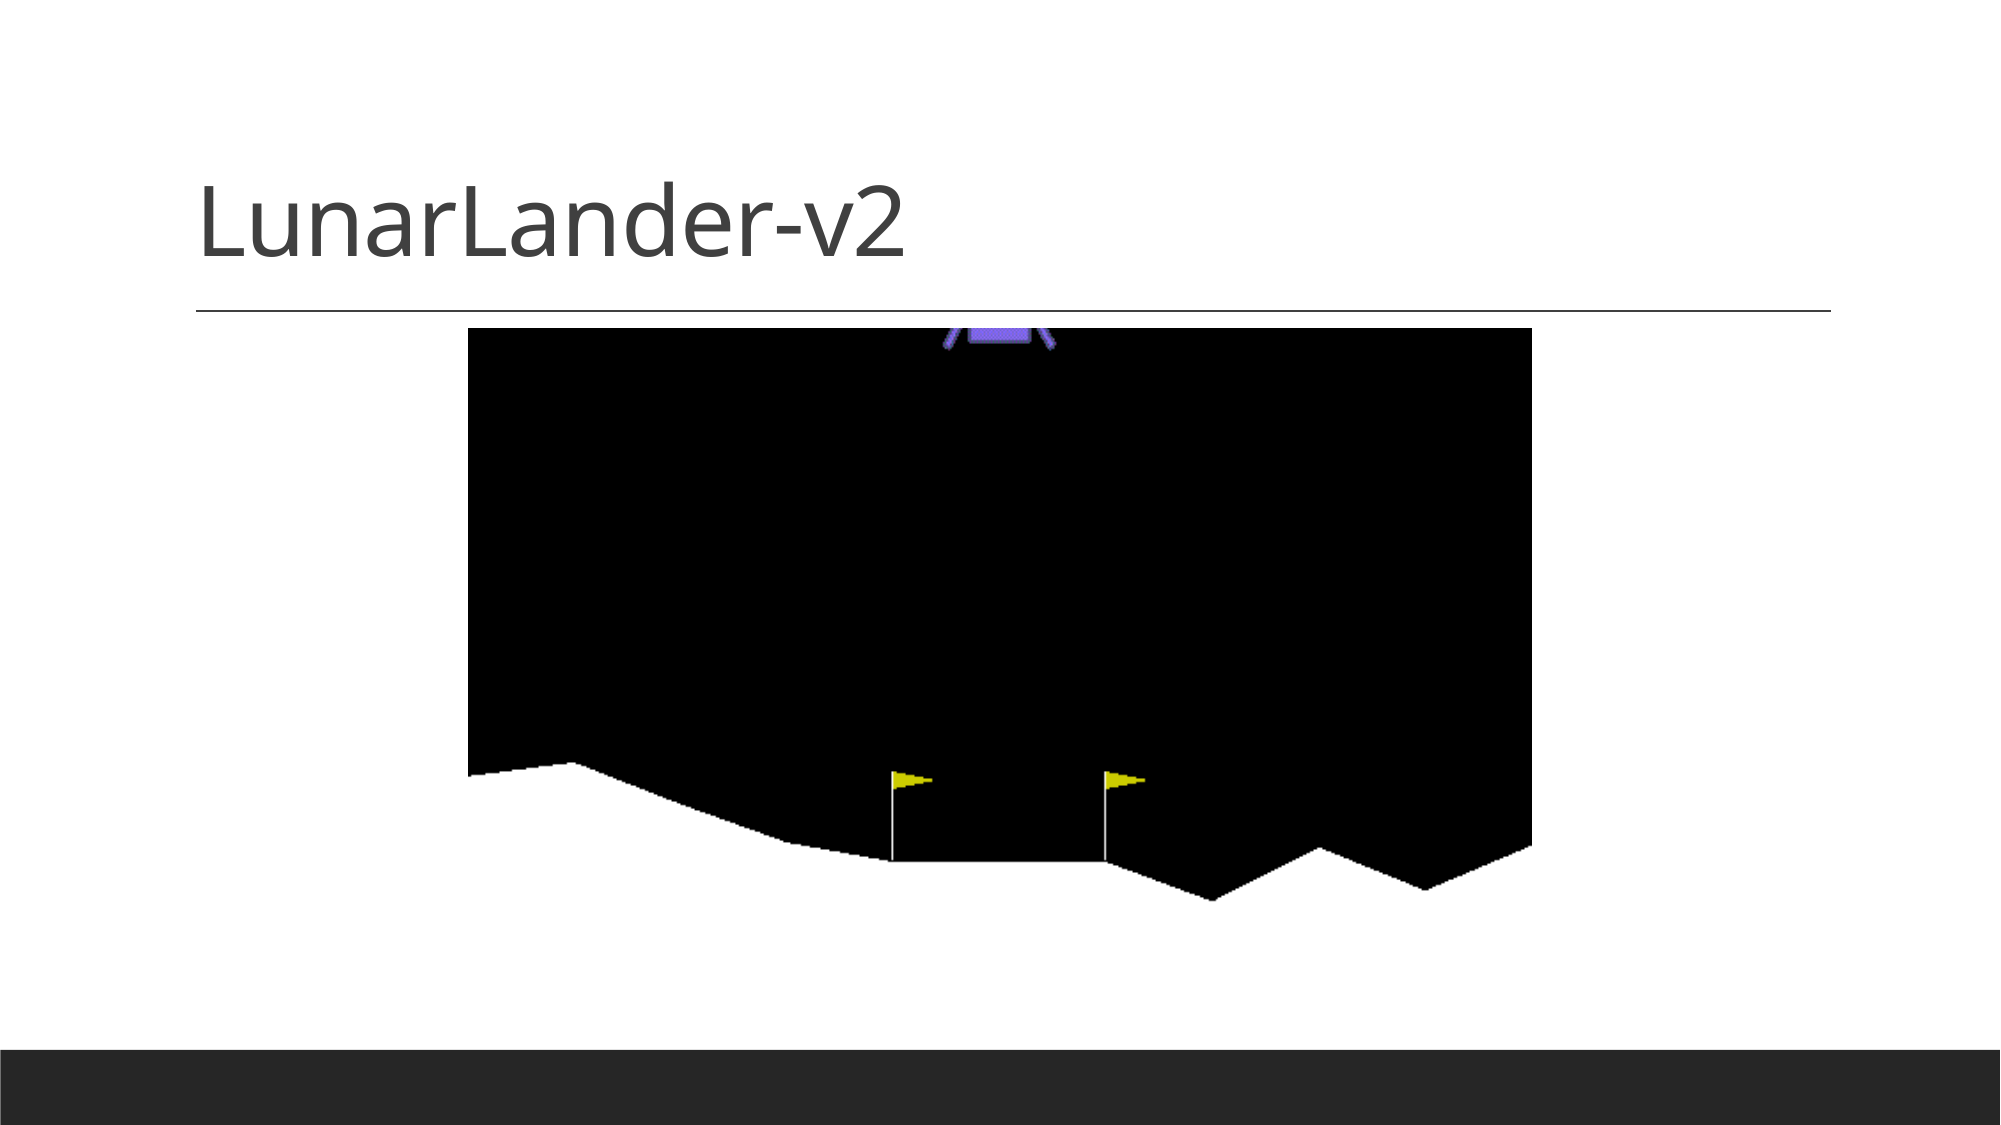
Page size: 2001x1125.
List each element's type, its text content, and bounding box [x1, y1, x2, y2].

picture [467, 327, 1532, 1038]
title LunarLander-v2 [180, 47, 1830, 285]
